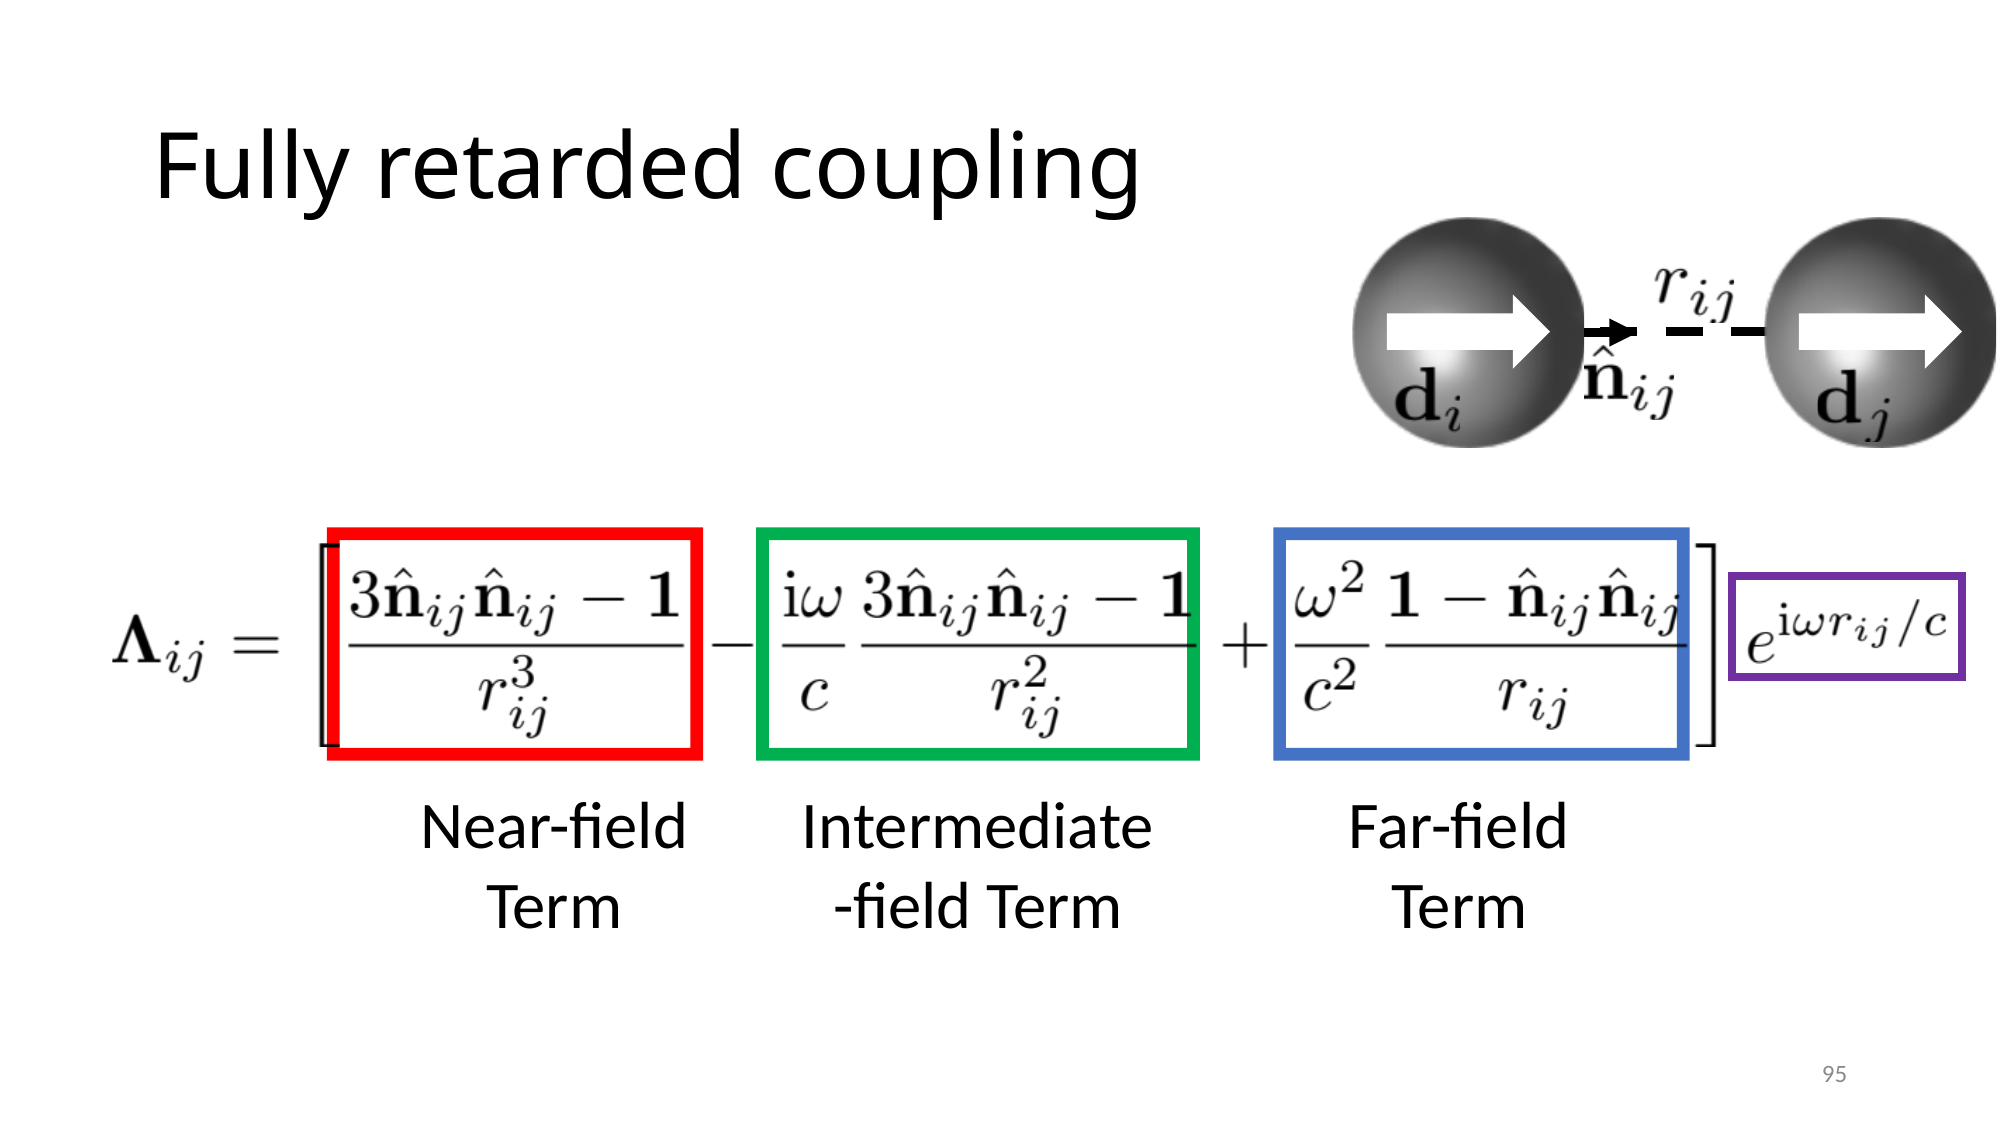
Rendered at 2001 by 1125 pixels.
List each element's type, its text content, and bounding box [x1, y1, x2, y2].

text_box Far-field Term [1281, 774, 1638, 950]
text_box [1947, 572, 1966, 681]
title Fully retarded coupling [137, 59, 1863, 278]
text_box Intermediate-field Term [778, 774, 1179, 950]
text_box [1272, 747, 1691, 762]
text_box [755, 747, 1201, 762]
text_box Near-field Term [376, 774, 733, 950]
text_box [755, 526, 1201, 542]
text_box [1272, 526, 1691, 542]
picture [1764, 217, 1997, 448]
text_box [326, 526, 704, 542]
text_box [326, 747, 704, 762]
picture [112, 542, 1947, 747]
slide_number 94 [1412, 1042, 1863, 1103]
picture [1352, 217, 1676, 448]
picture [1644, 251, 1737, 326]
